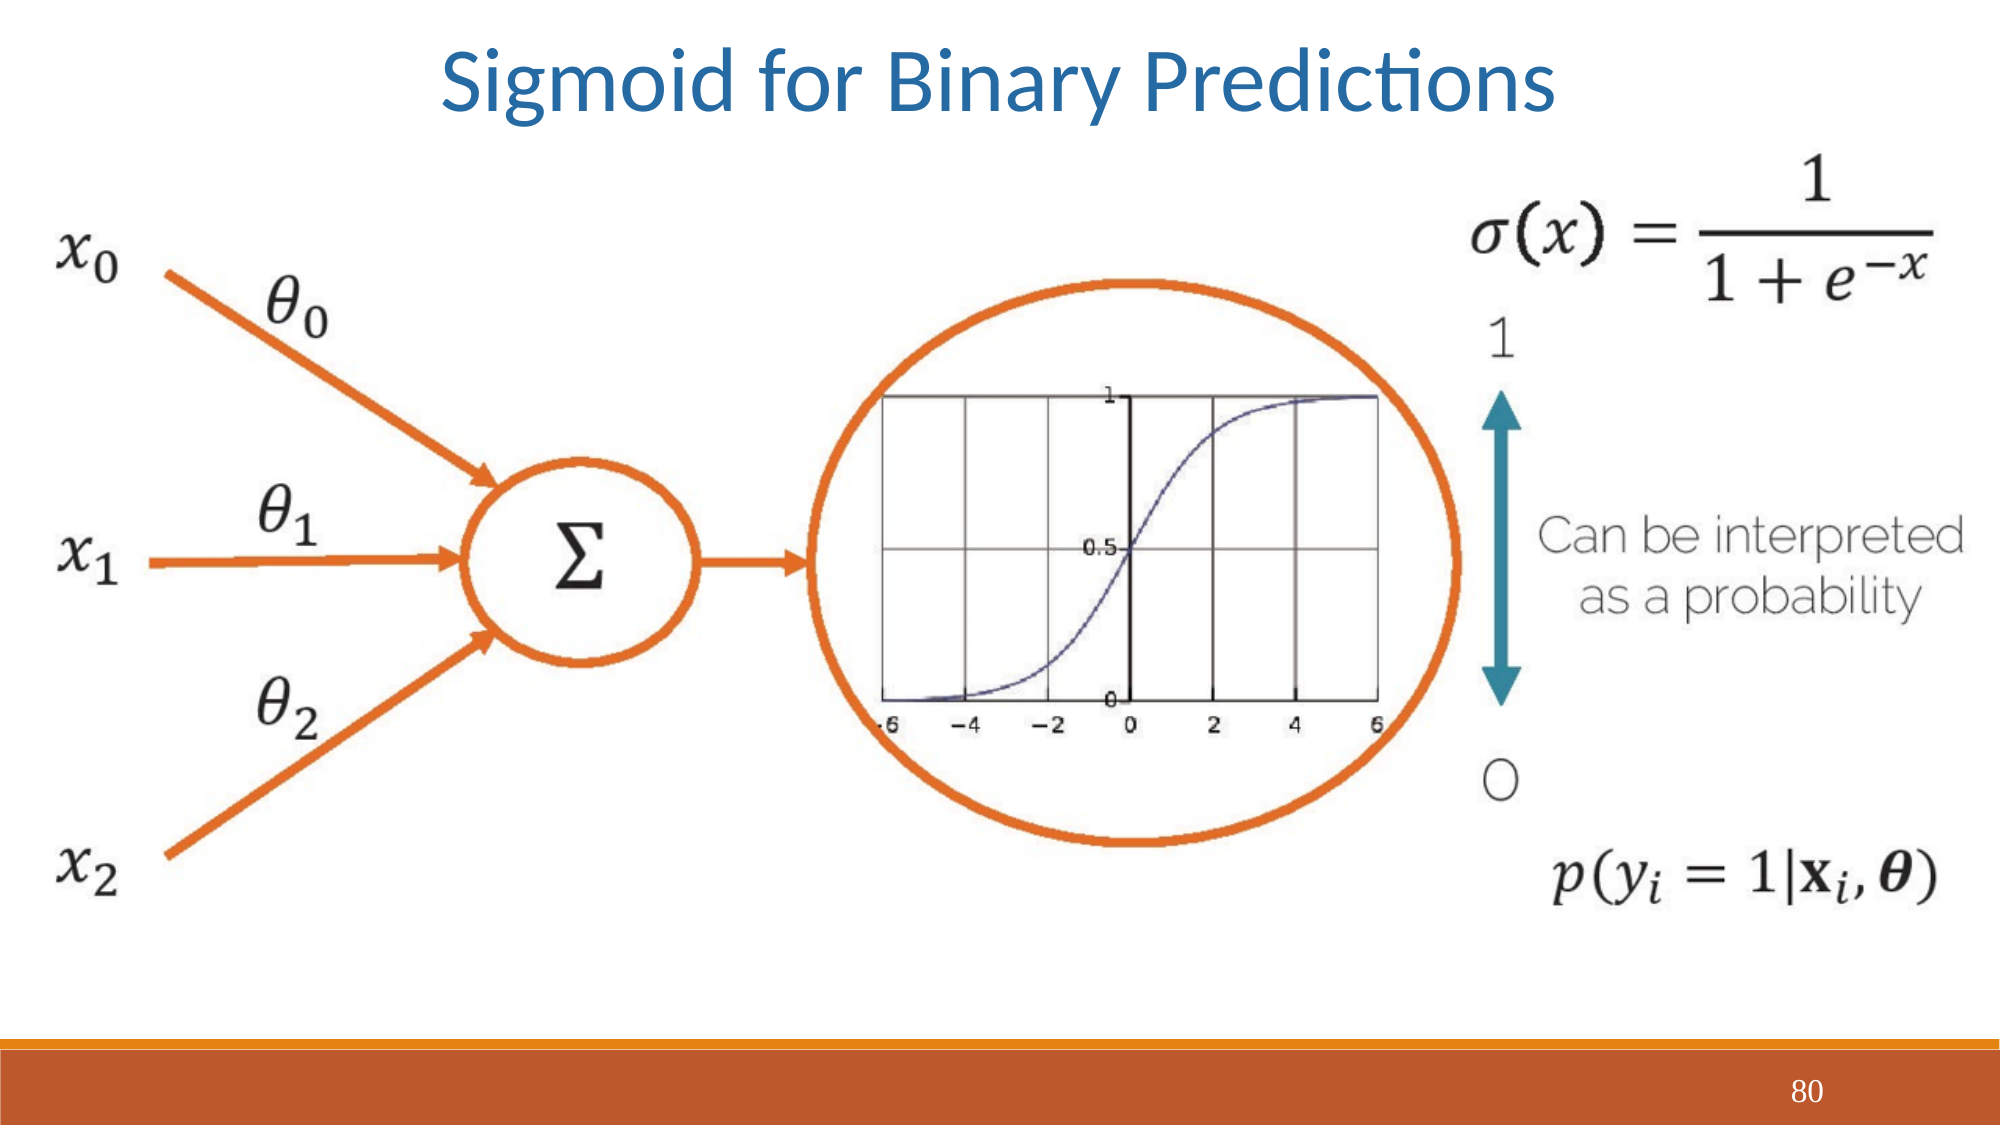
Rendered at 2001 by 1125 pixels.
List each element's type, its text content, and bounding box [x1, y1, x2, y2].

picture [29, 148, 1971, 977]
text_box Sigmoid for Binary Predictions [137, 24, 1863, 125]
slide_number 80 [1624, 1059, 1840, 1120]
